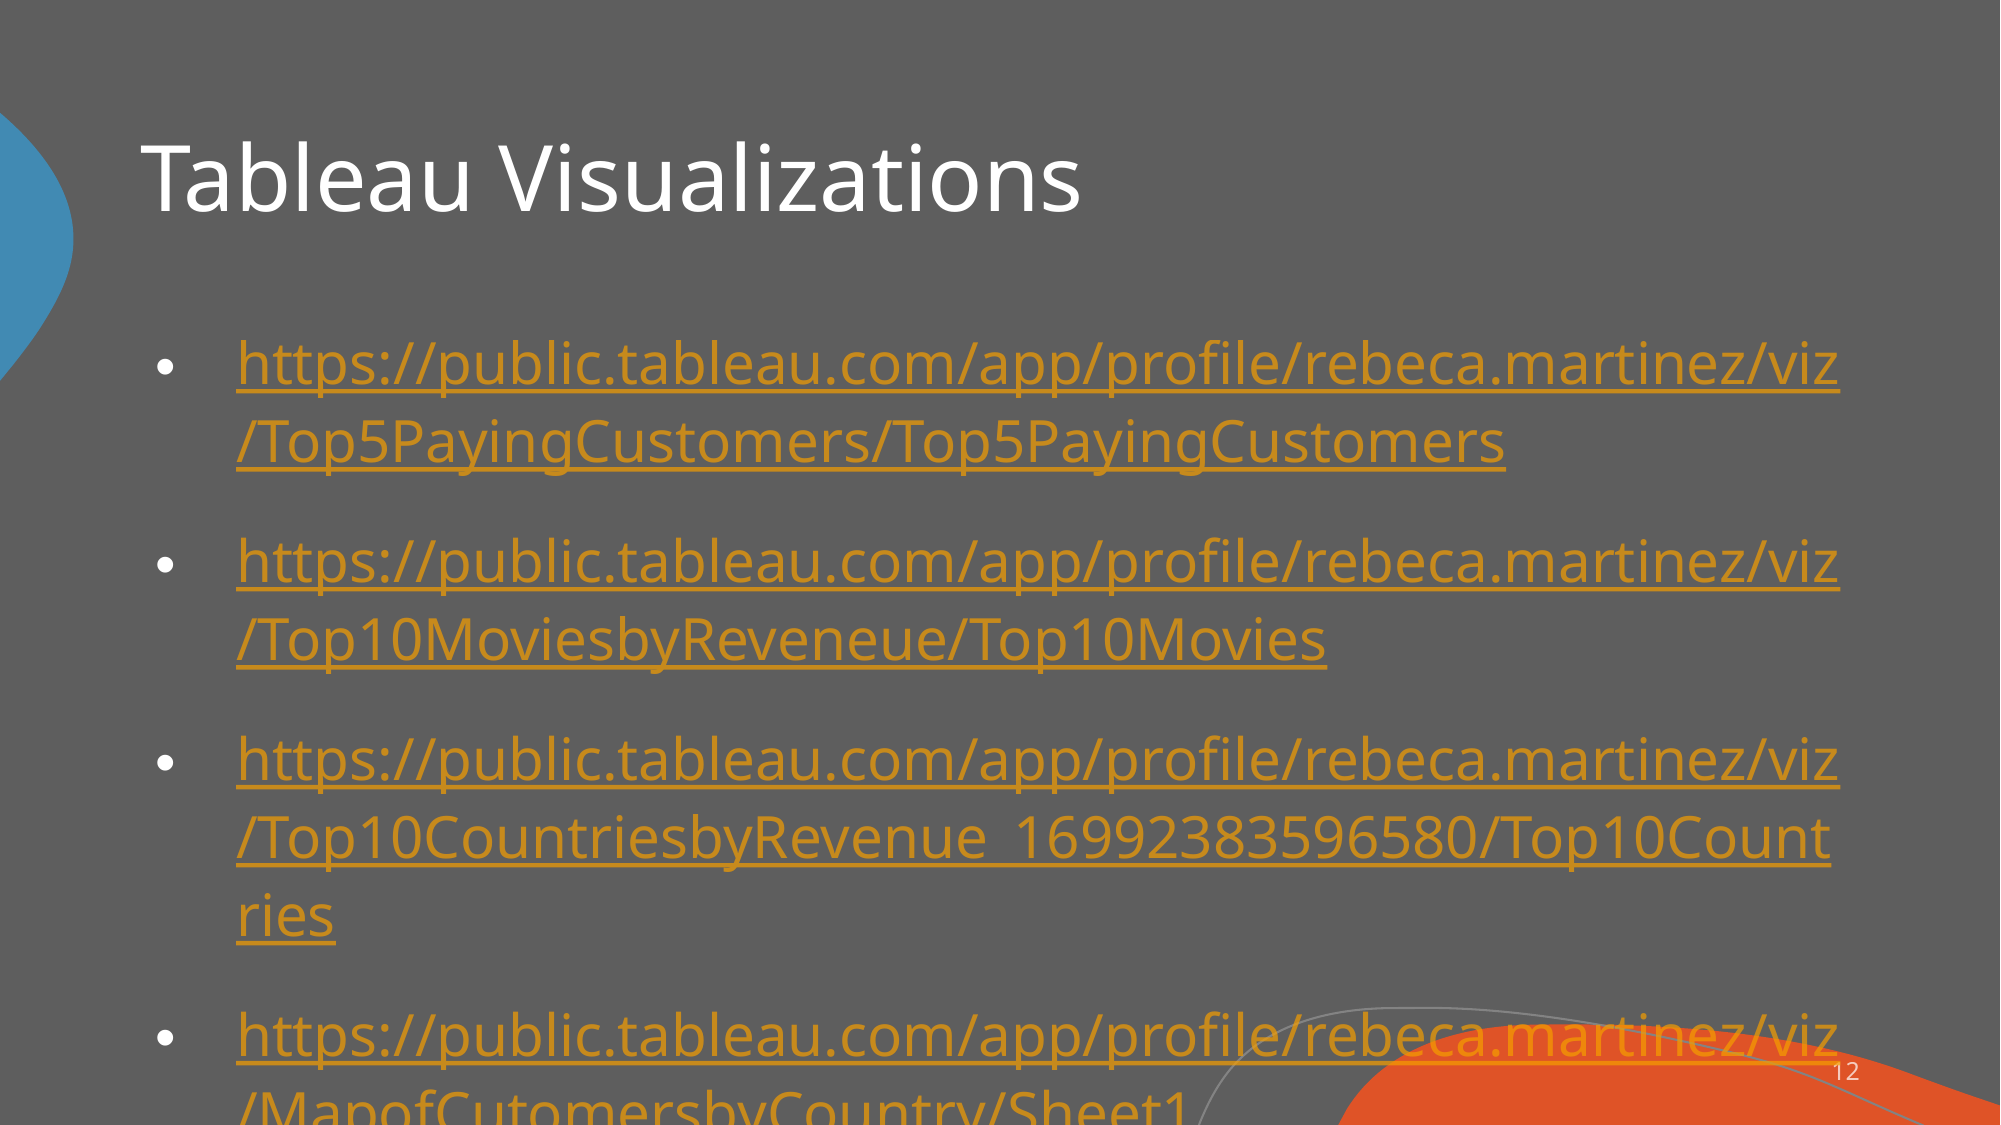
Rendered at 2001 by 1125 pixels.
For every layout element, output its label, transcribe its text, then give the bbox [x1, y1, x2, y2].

list https://public.tableau.com/app/profile/rebeca.martinez/viz/Top5PayingCustomers/Top5PayingCustomers https://public.tableau.com/app/profile/rebeca.martinez/viz/Top10MoviesbyReveneue/Top10Movies https://public.tableau.com/app/profile/rebeca.martinez/viz/Top10CountriesbyRevenue_16992383596580/Top10Countries https://public.tableau.com/app/profile/rebeca.martinez/viz/MapofCutomersbyCountry/Sheet1 [140, 299, 1862, 1013]
title Tableau Visualizations [125, 57, 1875, 307]
slide_number 12 [1625, 1042, 1875, 1103]
